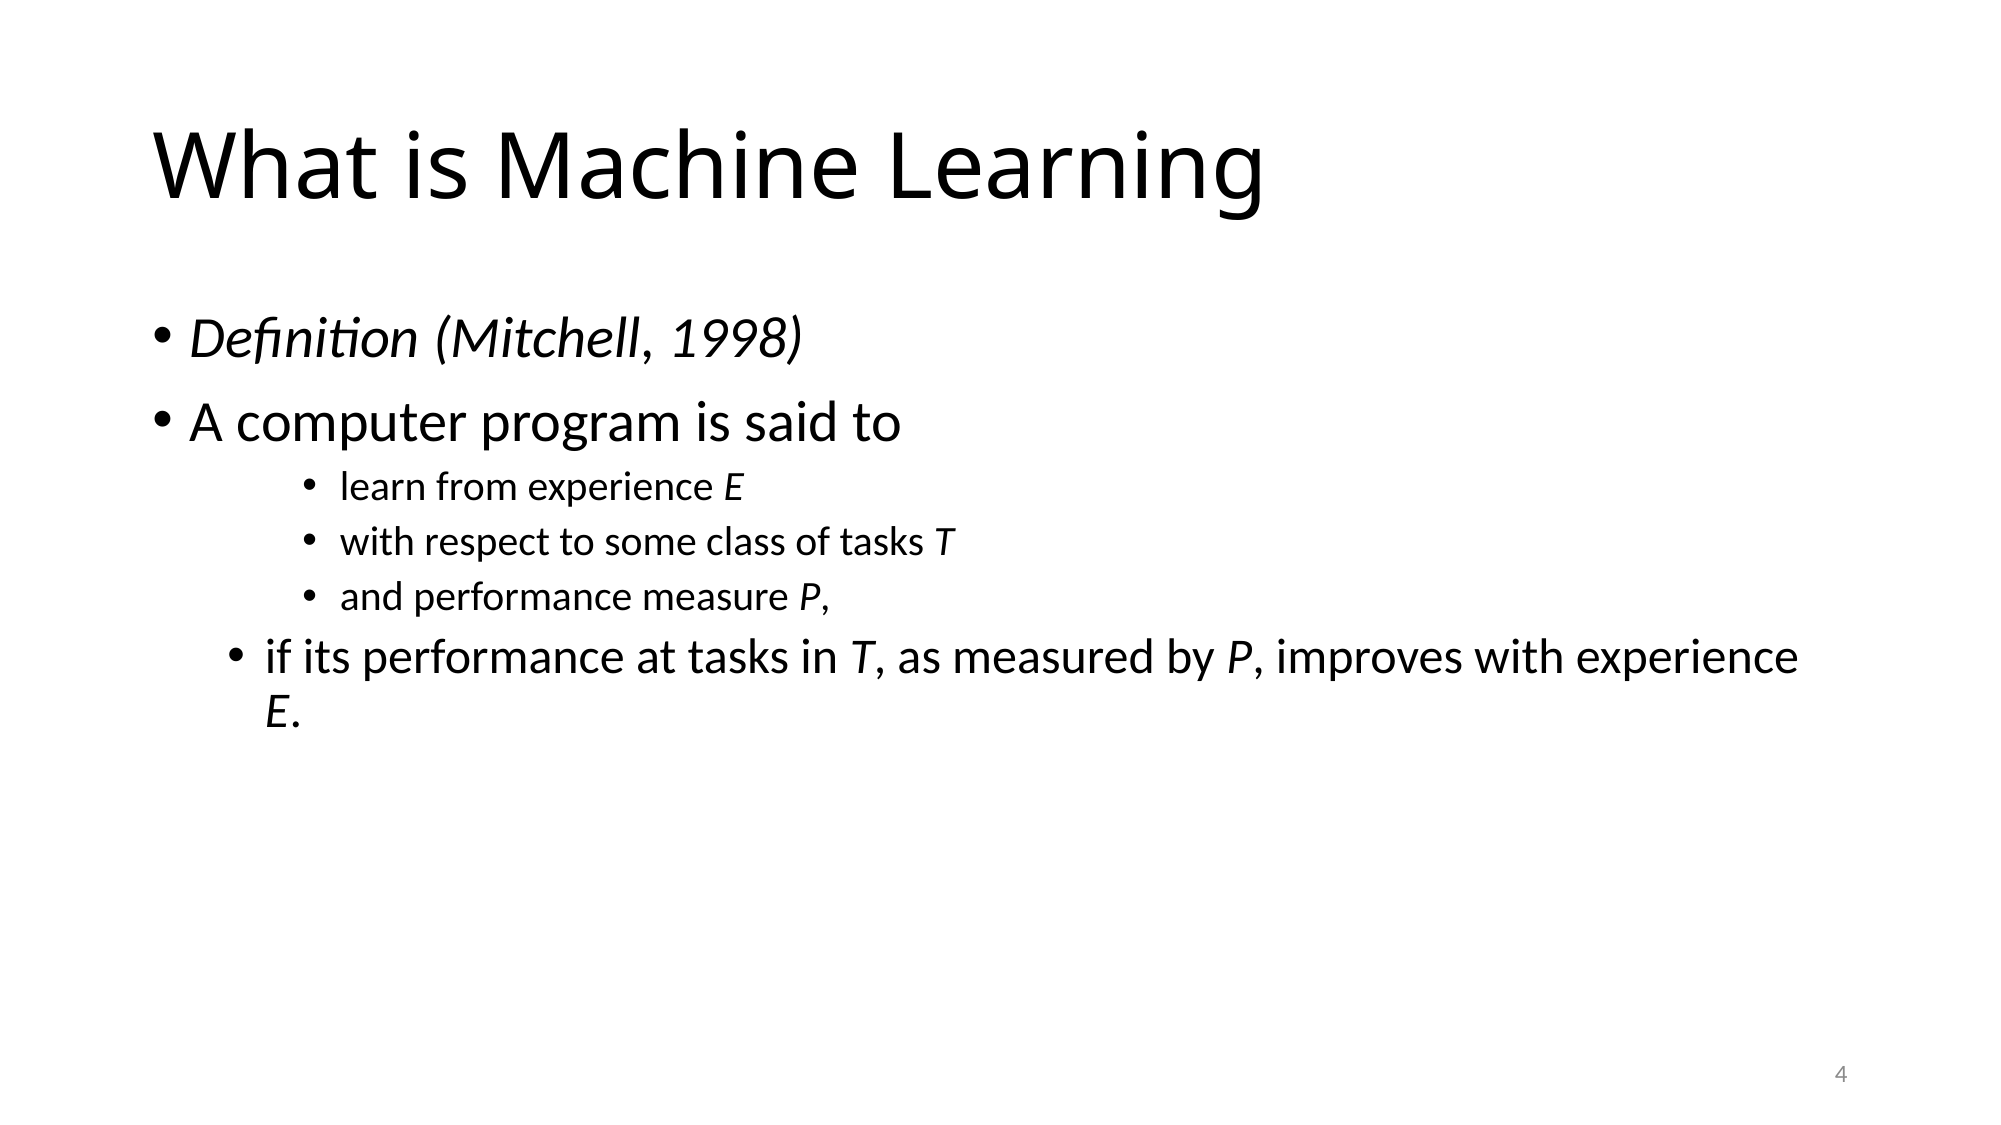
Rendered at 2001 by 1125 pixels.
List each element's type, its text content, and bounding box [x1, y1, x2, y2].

title What is Machine Learning [137, 59, 1863, 278]
slide_number 4 [1412, 1042, 1863, 1103]
list Definition (Mitchell, 1998) A computer program is said to learn from experience E with respect to some class of tasks T and performance measure P, if its performance at tasks in T, as measured by P, improves with experience E. [137, 299, 1863, 1014]
